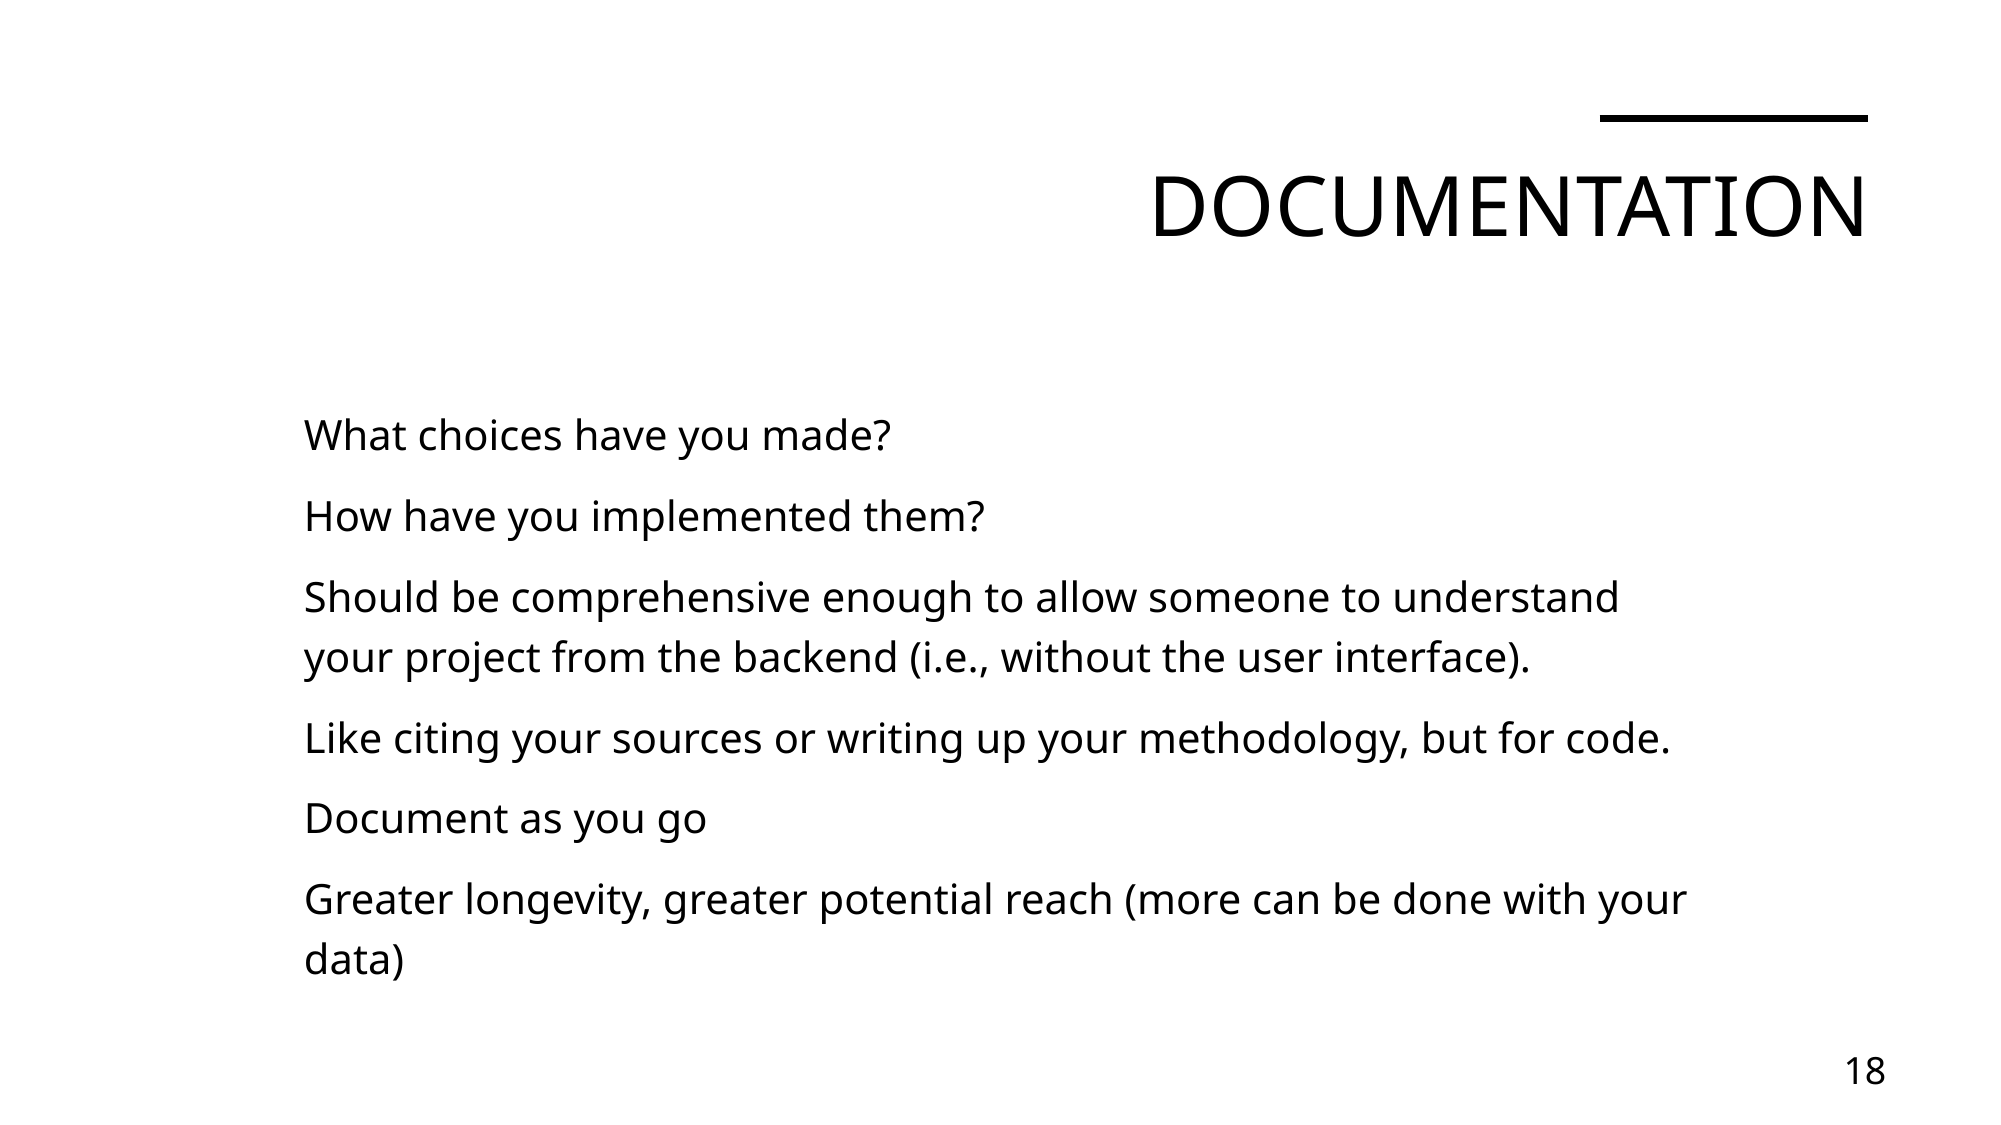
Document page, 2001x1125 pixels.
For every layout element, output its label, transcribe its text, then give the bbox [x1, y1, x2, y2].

slide_number 18 [1791, 1042, 1902, 1103]
title Documentation [114, 145, 1886, 319]
list What choices have you made? How have you implemented them? Should be comprehensive enough to allow someone to understand your project from the backend (i.e., without the user interface). Like citing your sources or writing up your methodology, but for code. Document as you go Greater longevity, greater potential reach (more can be done with your data) [289, 391, 1711, 935]
